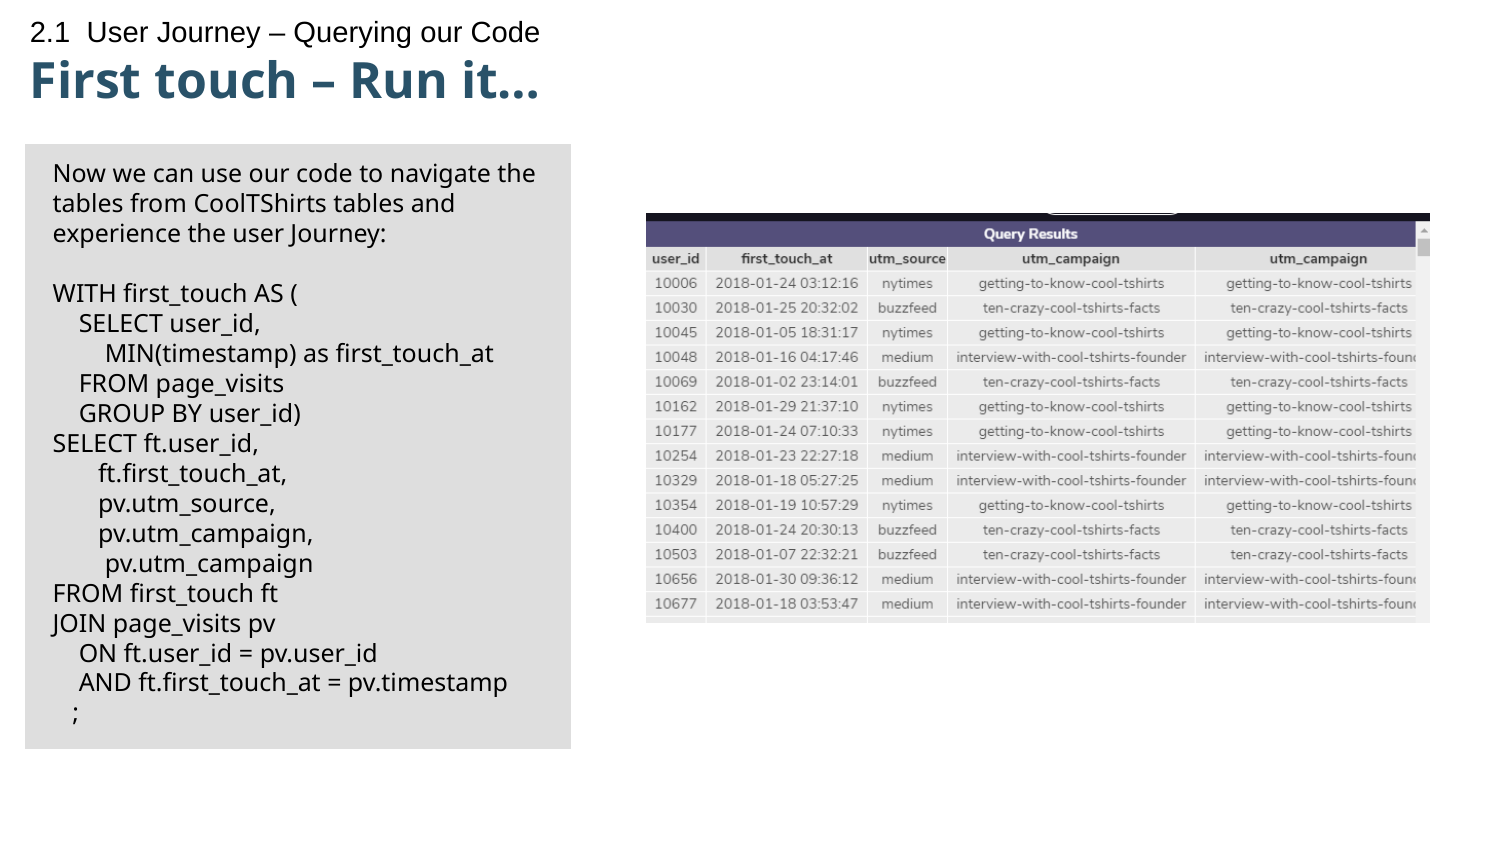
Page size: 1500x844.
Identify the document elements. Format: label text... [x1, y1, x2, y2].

text_box Now we can use our code to navigate the tables from CoolTShirts tables and experience the user Journey: WITH first_touch AS ( SELECT user_id, MIN(timestamp) as first_touch_at FROM page_visits GROUP BY user_id) SELECT ft.user_id, ft.first_touch_at, pv.utm_source, pv.utm_campaign, pv.utm_campaign FROM first_touch ft JOIN page_visits pv ON ft.user_id = pv.user_id AND ft.first_touch_at = pv.timestamp ; [24, 142, 572, 750]
text_box 2.1 User Journey – Querying our Code First touch – Run it… [14, 68, 1413, 124]
picture [645, 212, 1430, 623]
